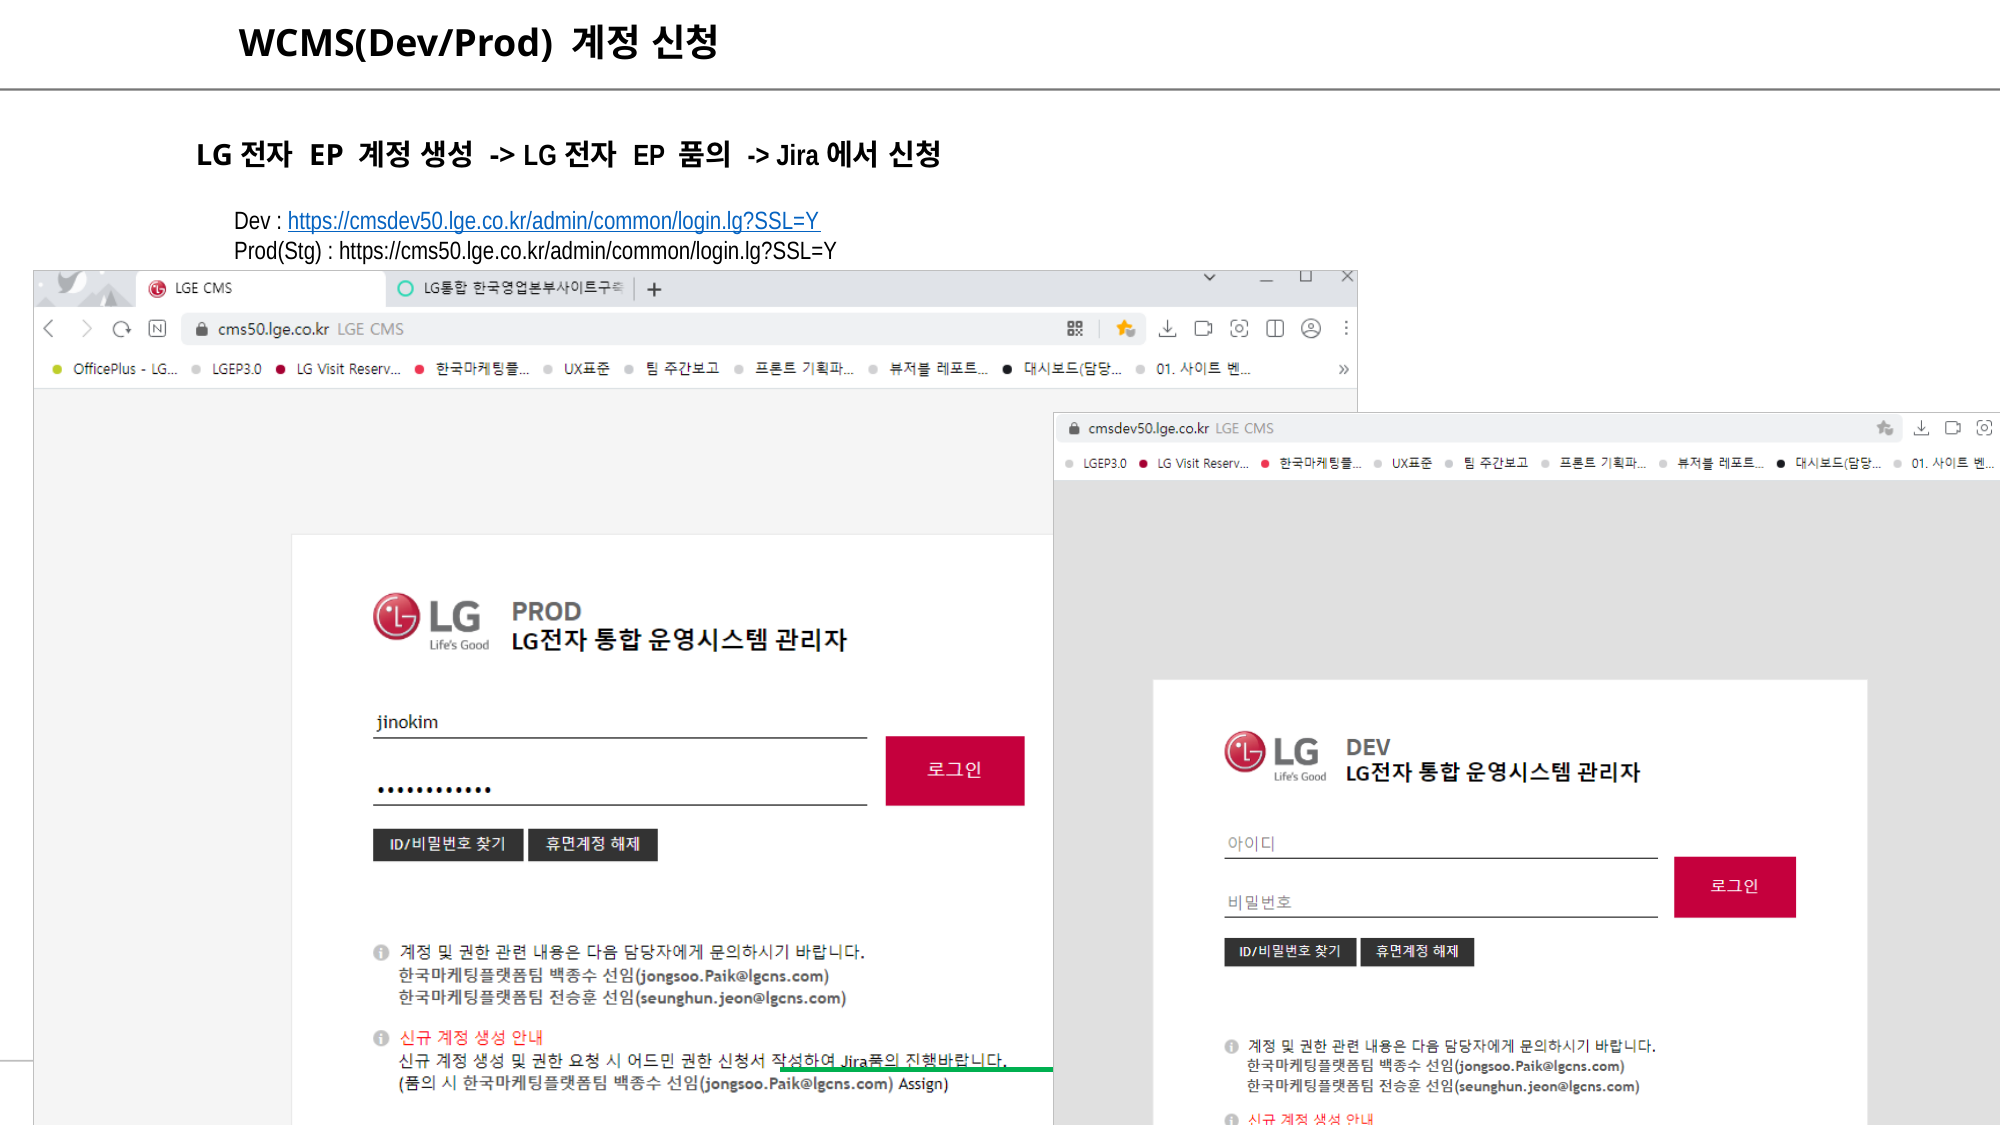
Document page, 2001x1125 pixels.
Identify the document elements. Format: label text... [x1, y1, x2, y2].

picture [32, 270, 2000, 1125]
list WCMS(Dev/Prod) 계정 신청 [224, 17, 1797, 88]
text_box Dev : https://cmsdev50.lge.co.kr/admin/common/login.lg?SSL=Y Prod(Stg) : https://cms50.lge.co.kr/admin/common/login.lg?SSL=Y [219, 197, 1054, 270]
text_box LG전자 EP 계정 생성 -> LG전자 EP 품의 -> Jira에서 신청 [195, 136, 951, 172]
